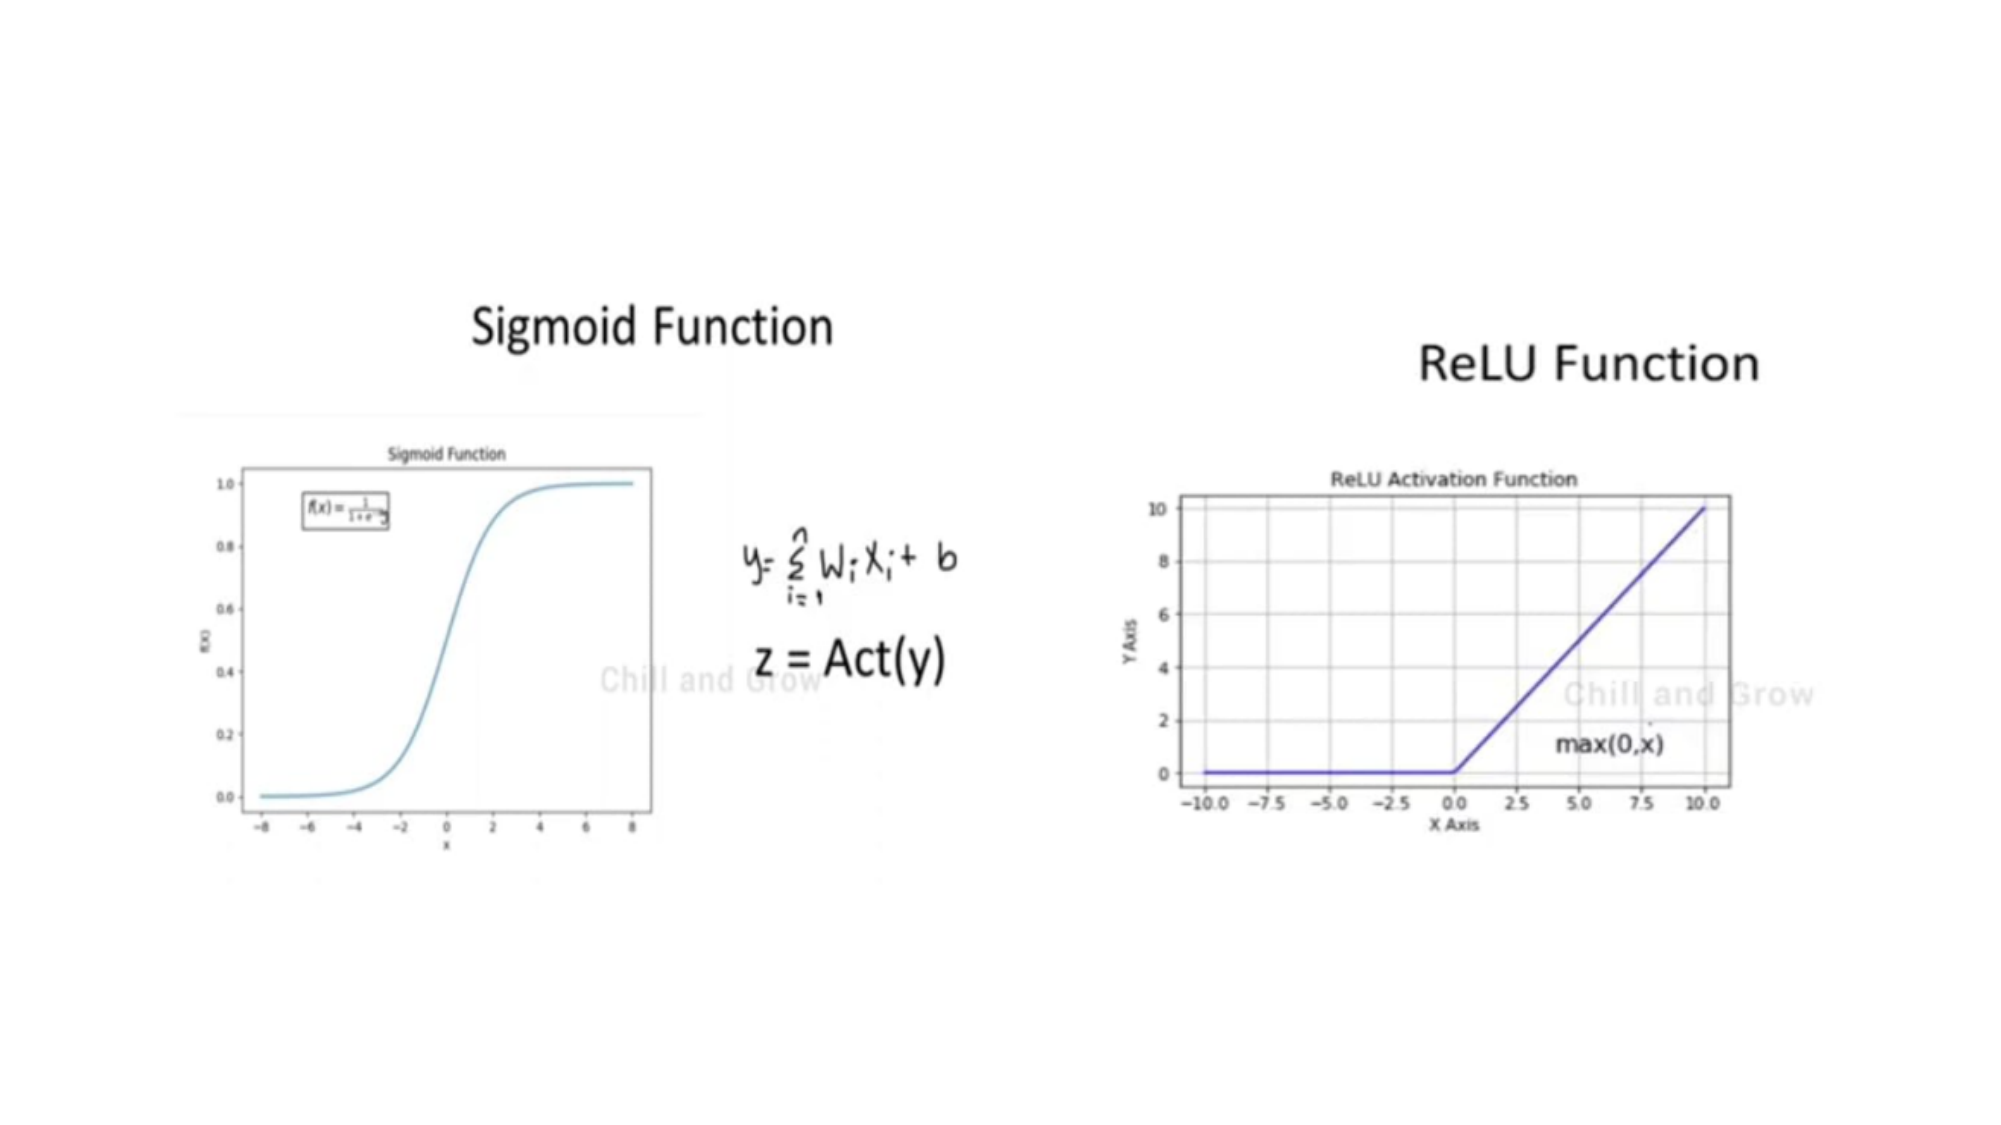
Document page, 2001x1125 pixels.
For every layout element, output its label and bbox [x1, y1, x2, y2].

list [81, 214, 1016, 885]
picture [999, 267, 1885, 931]
